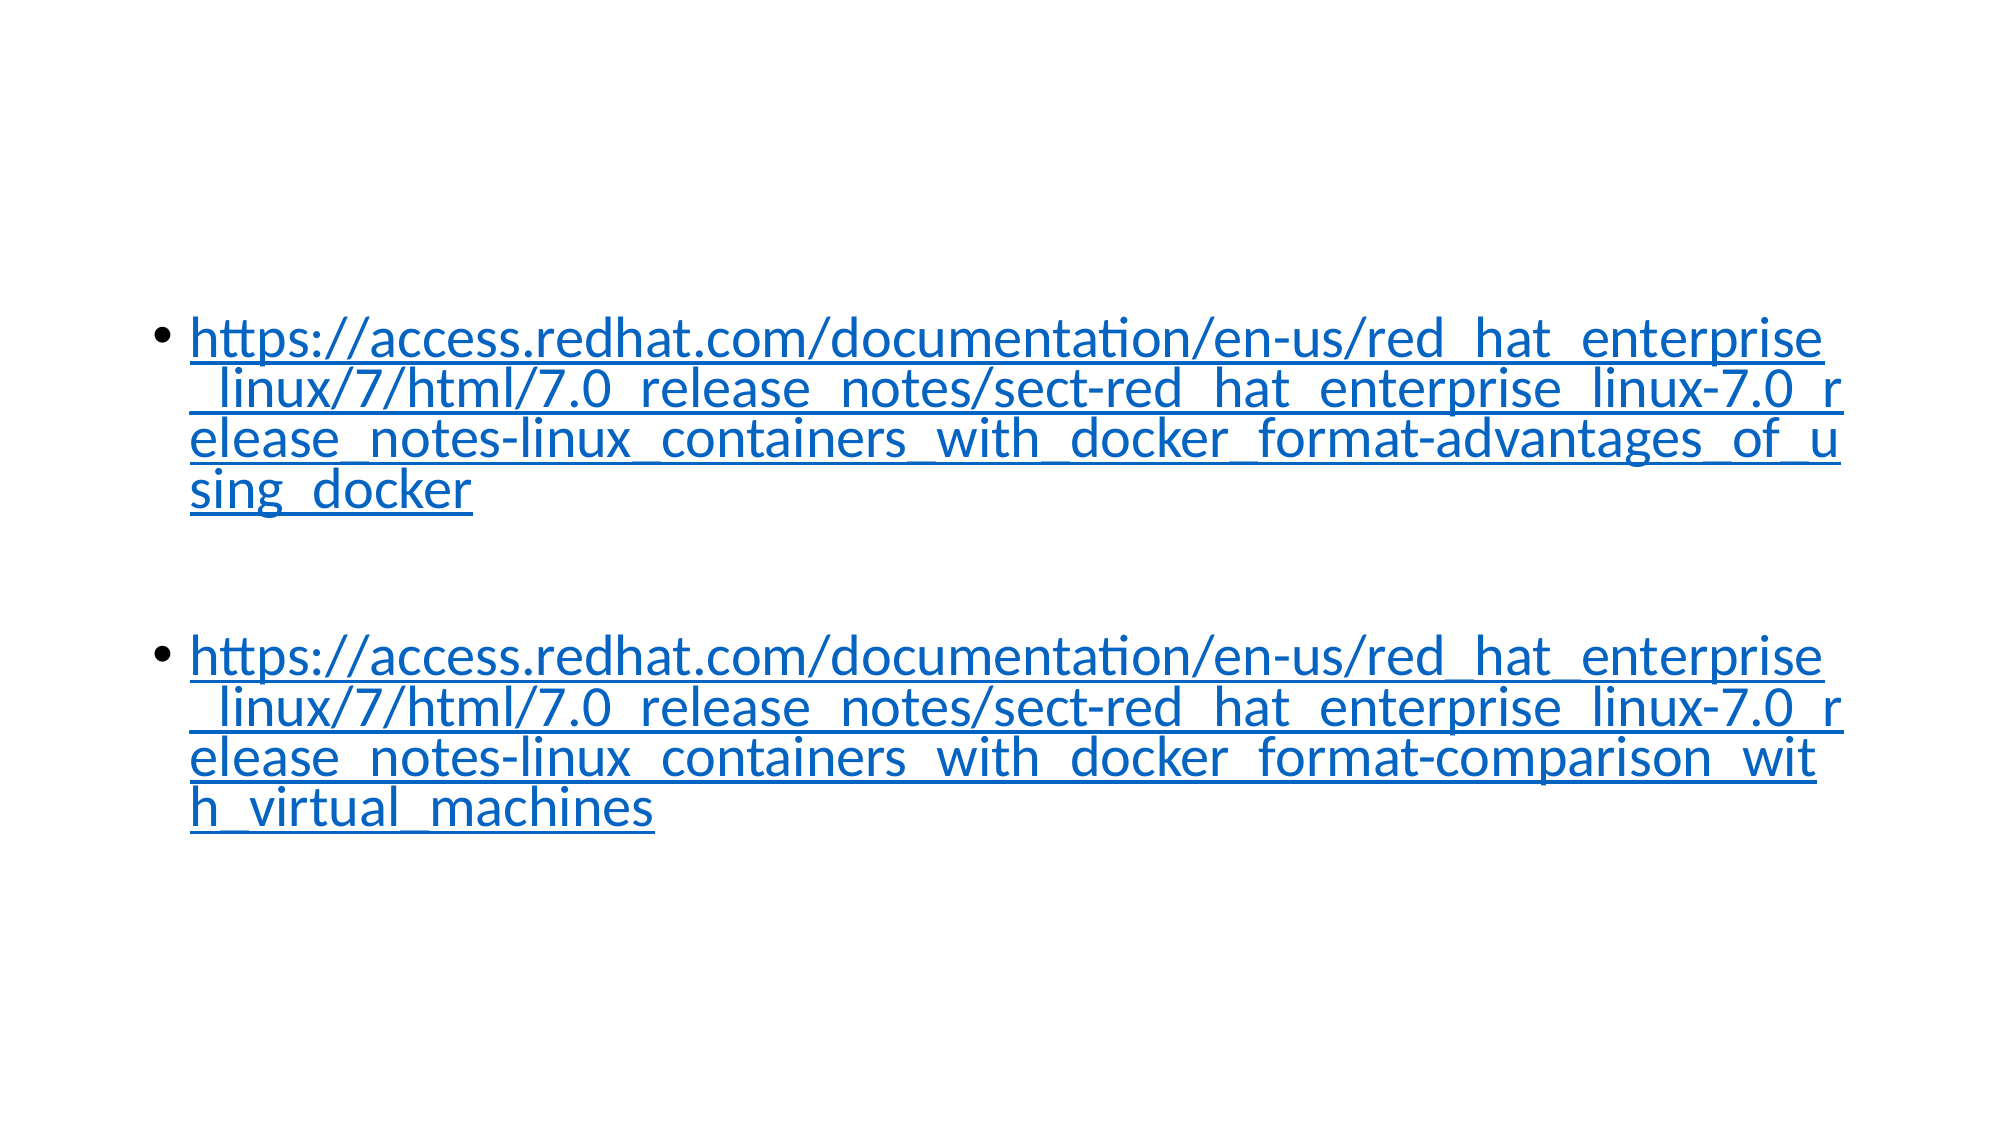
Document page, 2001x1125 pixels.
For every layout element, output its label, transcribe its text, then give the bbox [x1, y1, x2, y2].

list https://access.redhat.com/documentation/en-us/red_hat_enterprise_linux/7/html/7.0_release_notes/sect-red_hat_enterprise_linux-7.0_release_notes-linux_containers_with_docker_format-advantages_of_using_docker https://access.redhat.com/documentation/en-us/red_hat_enterprise_linux/7/html/7.0_release_notes/sect-red_hat_enterprise_linux-7.0_release_notes-linux_containers_with_docker_format-comparison_with_virtual_machines [137, 299, 1863, 1014]
